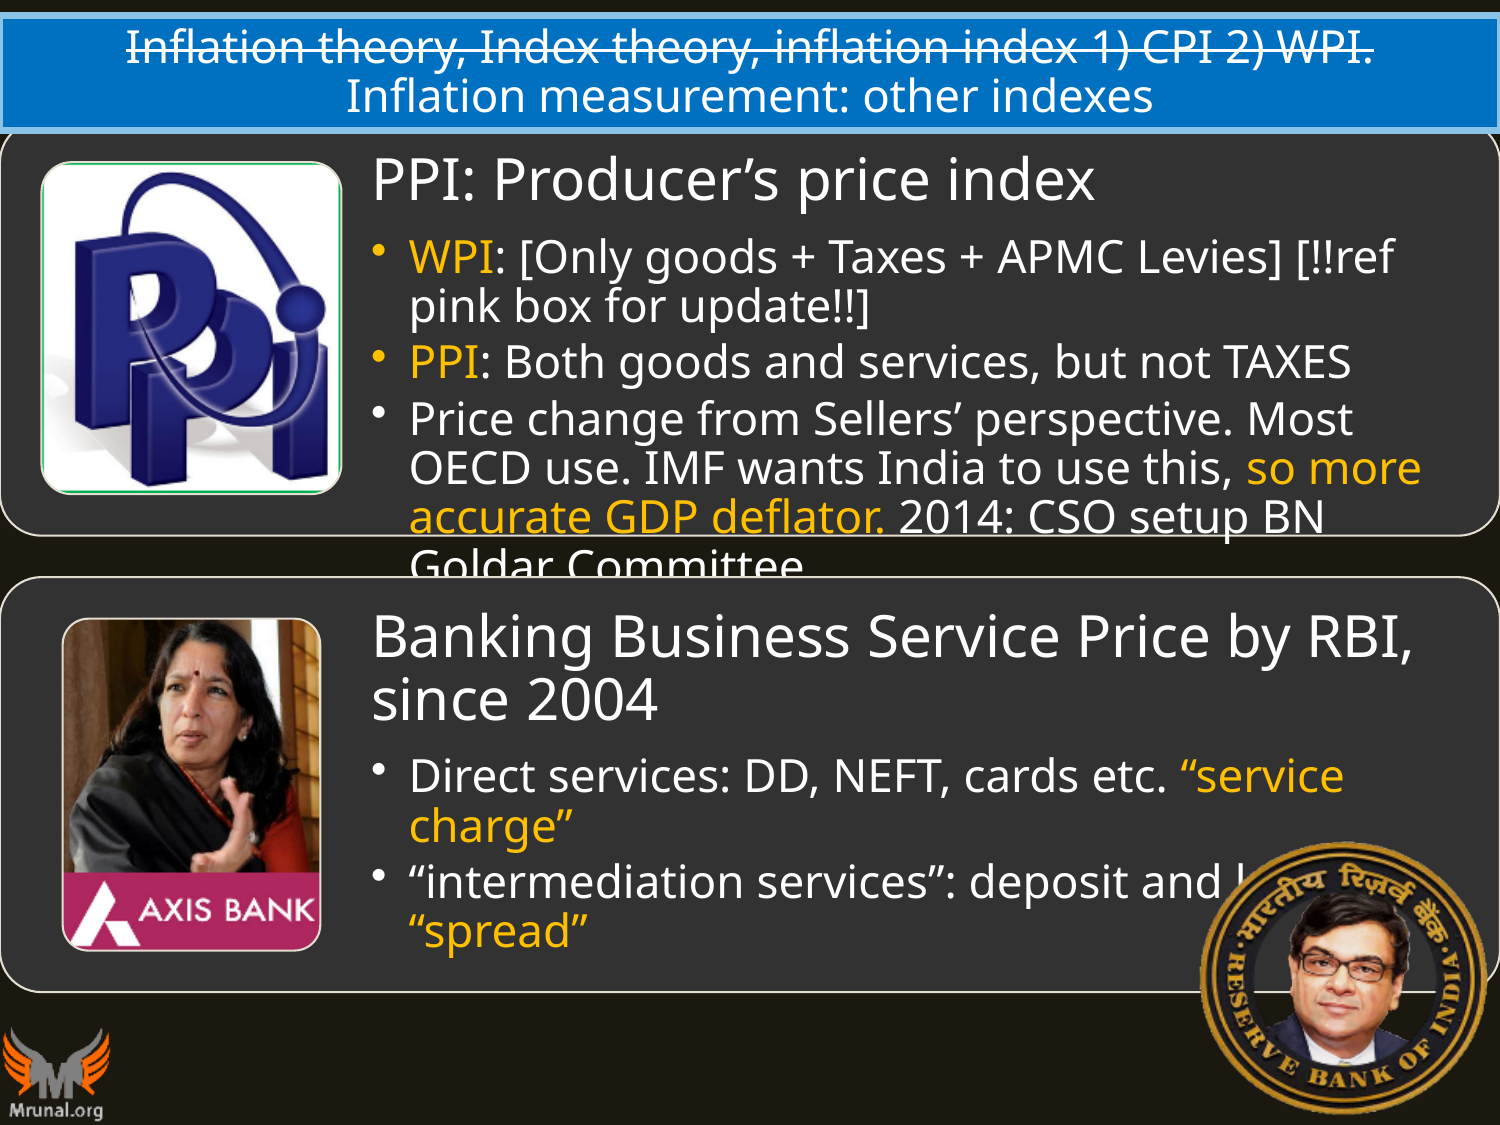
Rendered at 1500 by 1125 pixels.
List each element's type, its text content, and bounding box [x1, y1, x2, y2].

title Inflation theory, Index theory, inflation index 1) CPI 2) WPI. Inflation measurement: other indexes [0, 12, 1500, 120]
picture [1187, 835, 1500, 1125]
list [0, 120, 1500, 993]
picture [0, 1024, 114, 1125]
